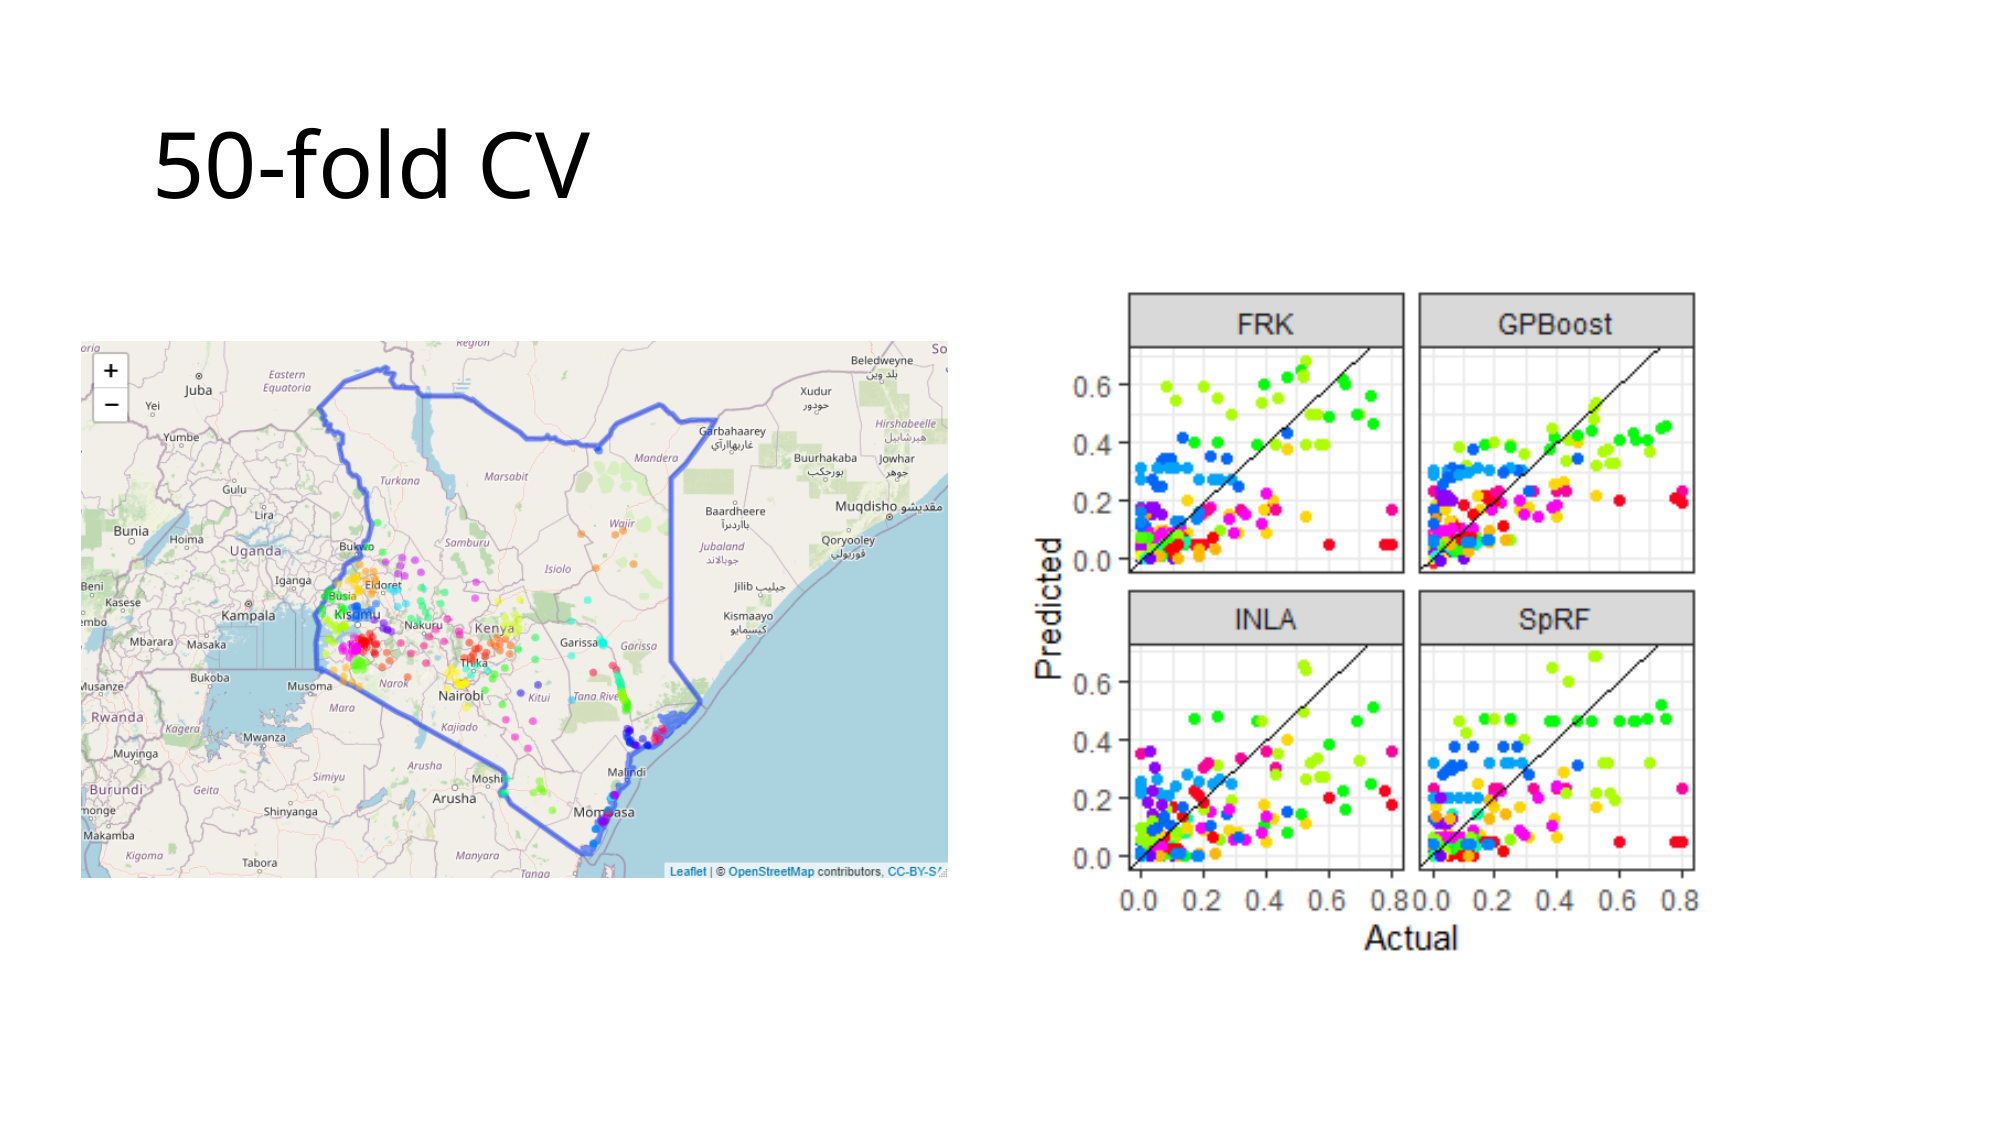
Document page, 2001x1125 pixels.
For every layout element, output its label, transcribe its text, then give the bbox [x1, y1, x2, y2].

picture [1015, 277, 1712, 974]
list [81, 341, 948, 878]
title 50-fold CV [137, 59, 1863, 278]
